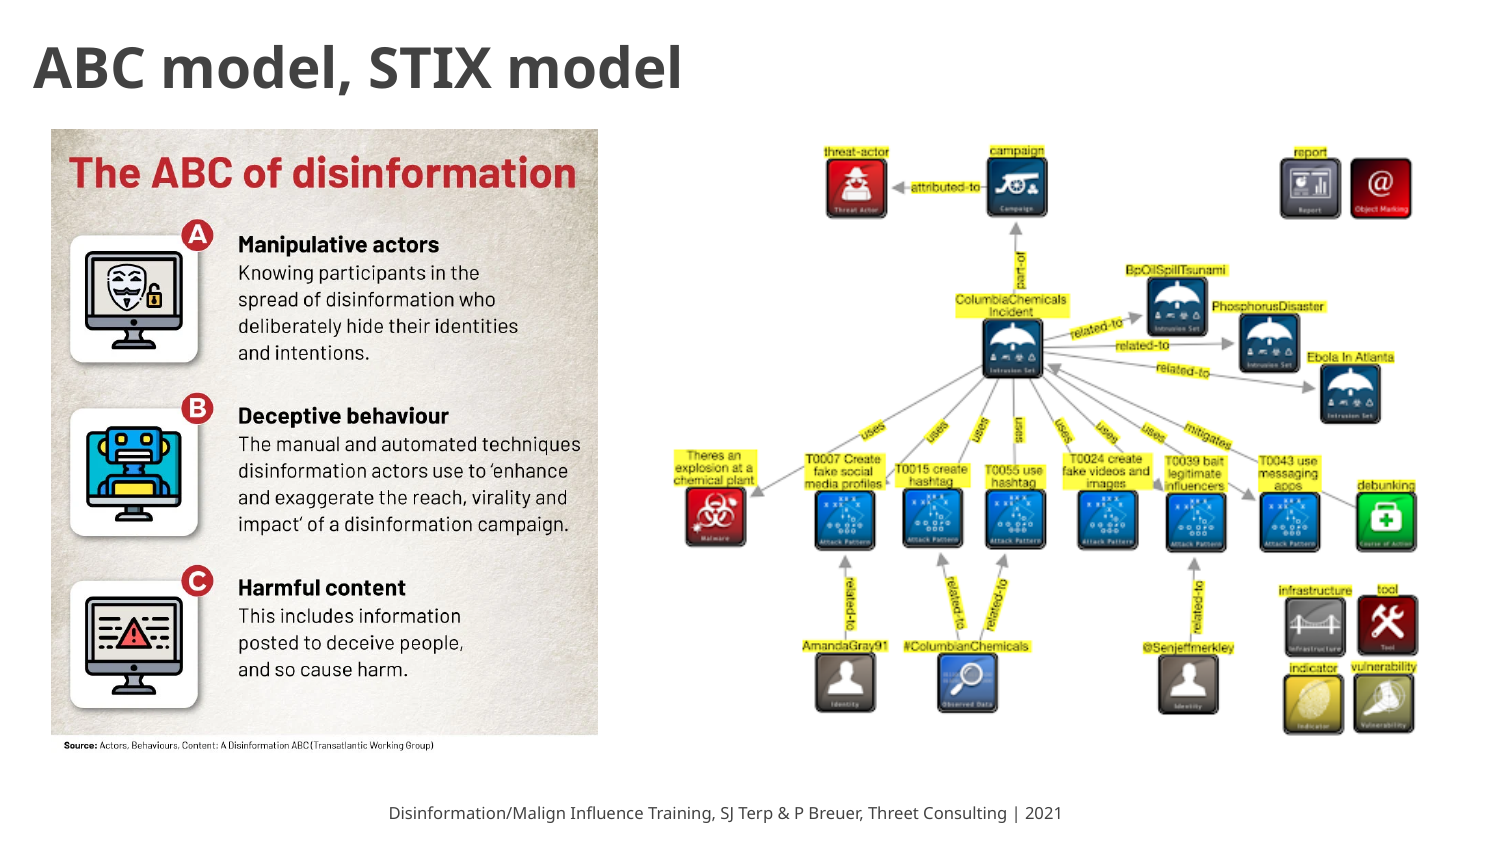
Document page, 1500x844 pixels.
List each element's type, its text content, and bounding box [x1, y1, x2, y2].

picture [50, 129, 598, 757]
title ABC model, STIX model [18, 16, 1368, 115]
picture [656, 137, 1431, 748]
